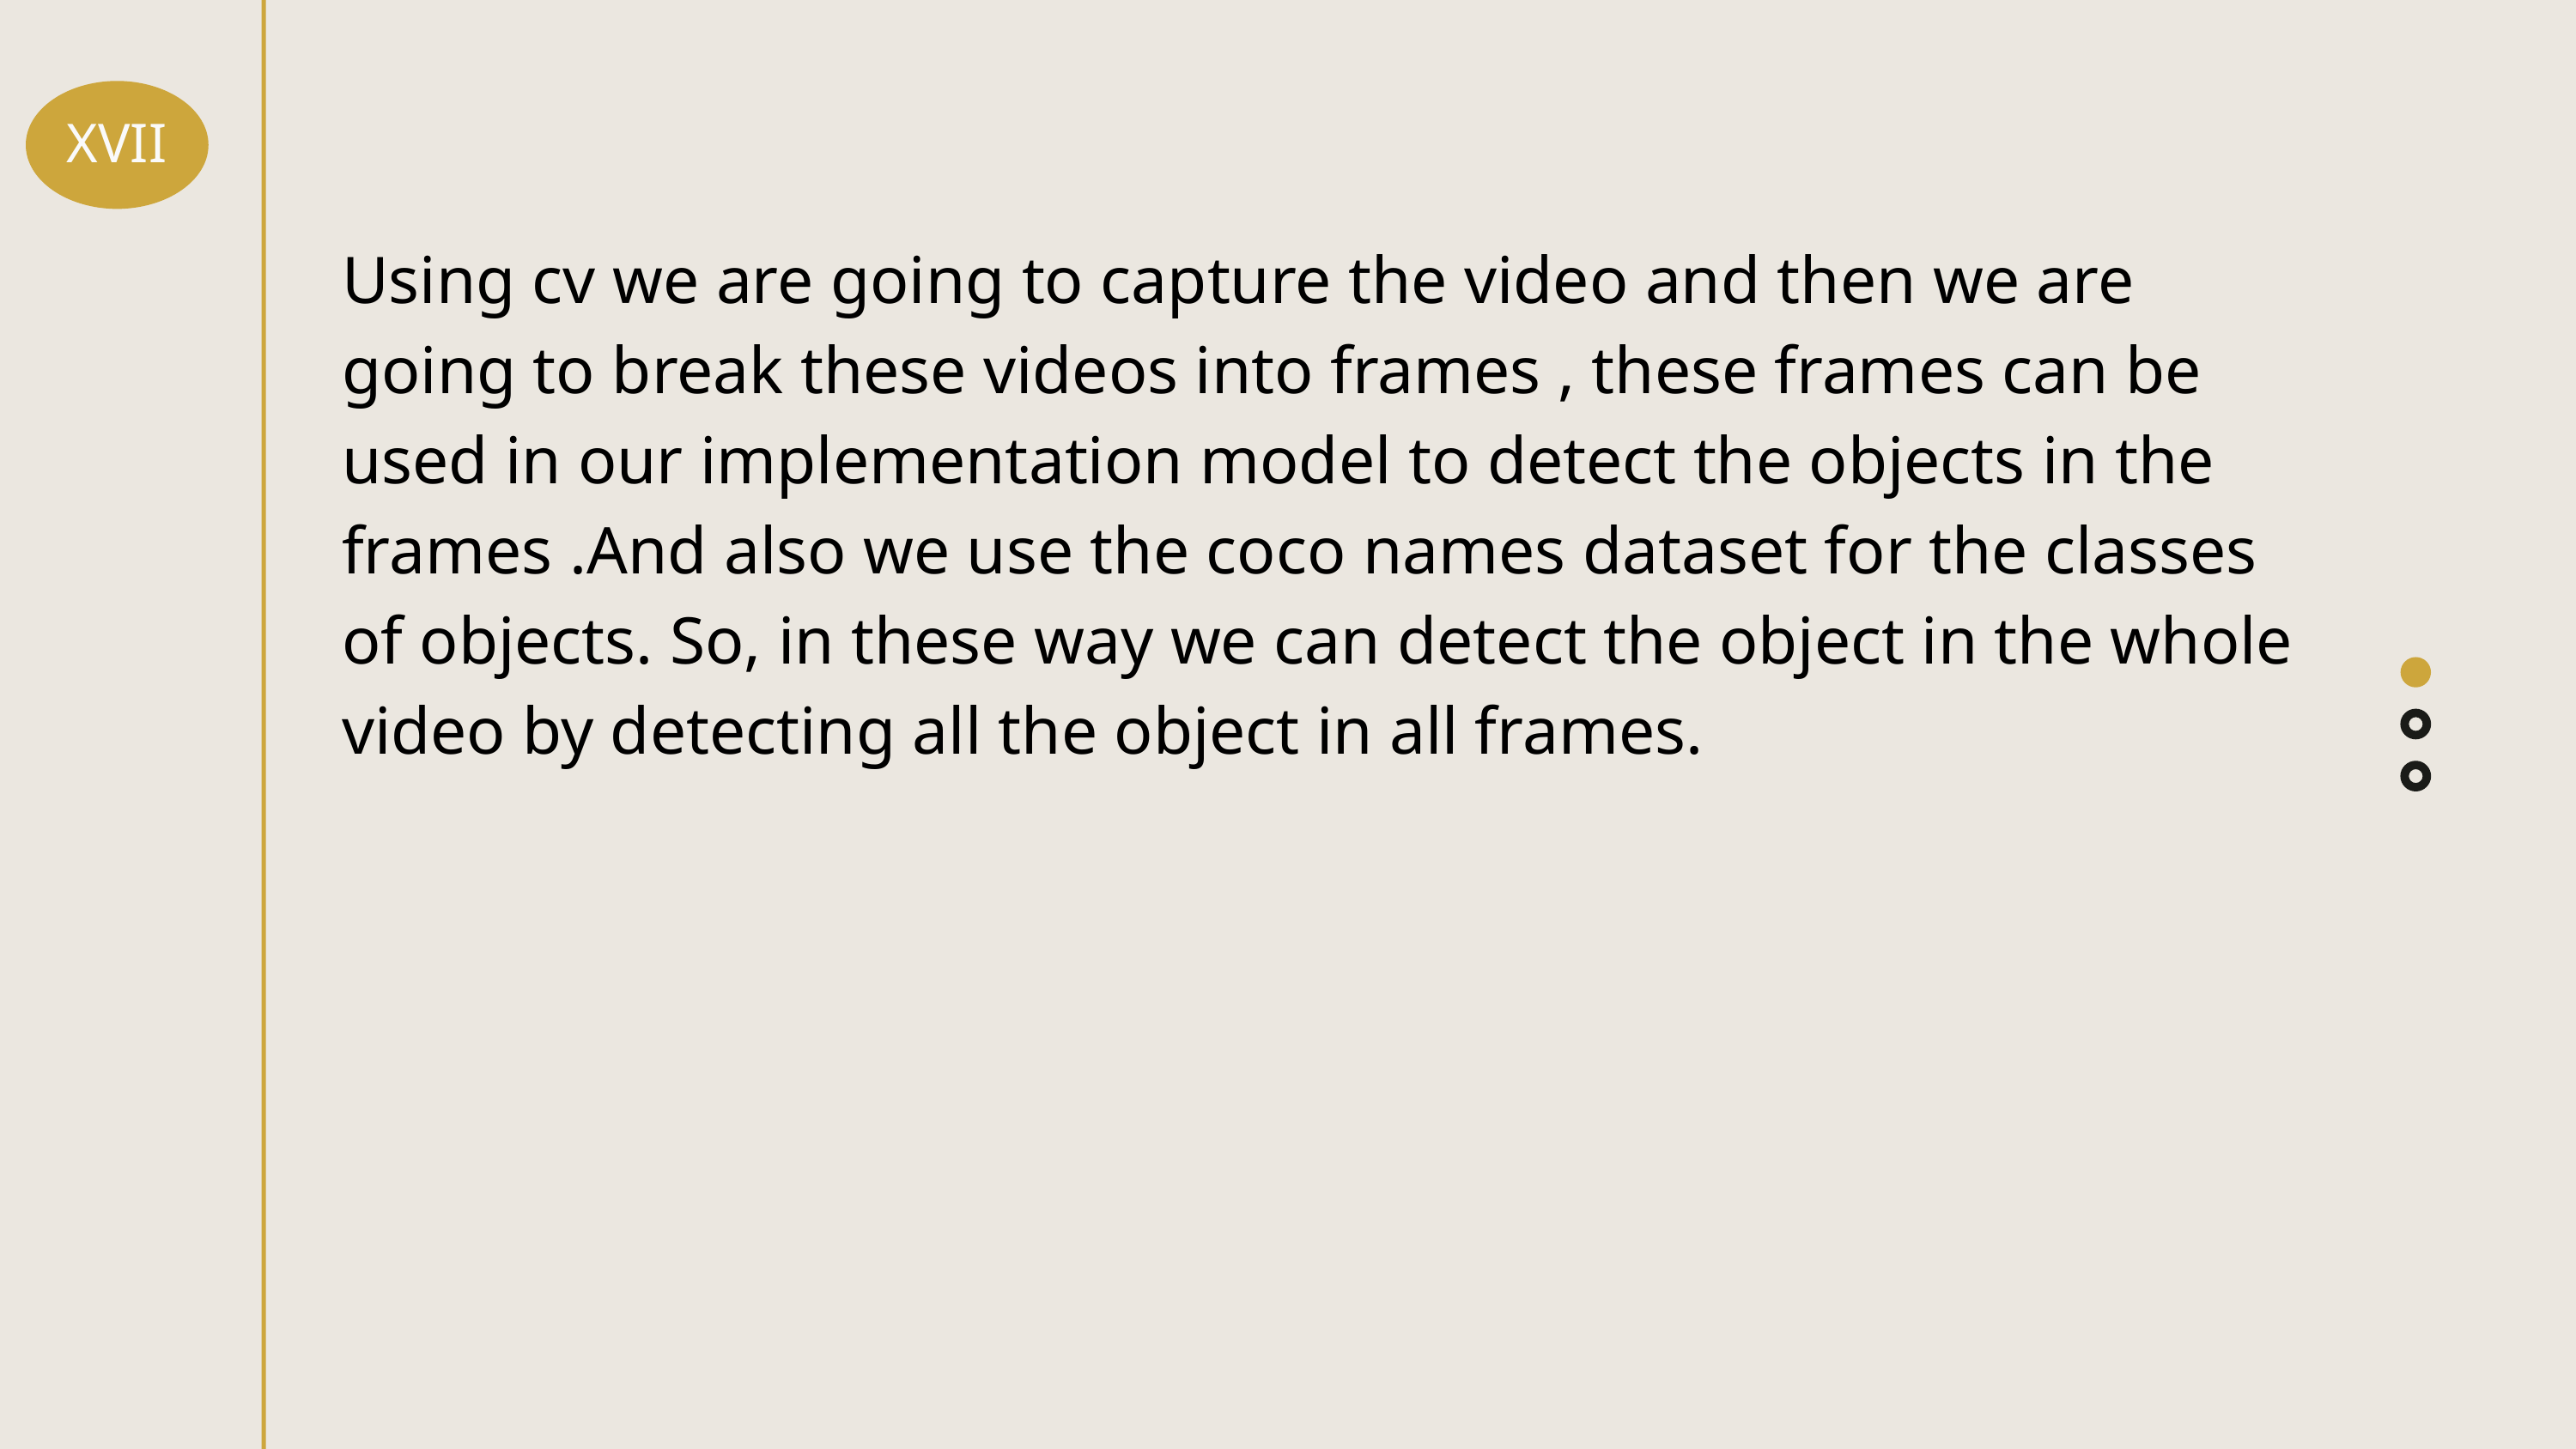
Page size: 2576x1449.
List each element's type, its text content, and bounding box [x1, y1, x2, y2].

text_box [2348, 708, 2483, 740]
text_box Using cv we are going to capture the video and then we are going to break these videos into frames , these frames can be used in our implementation model to detect the objects in the frames .And also we use the coco names dataset for the classes of objects. So, in these way we can detect the object in the whole video by detecting all the object in all frames. [342, 226, 2306, 947]
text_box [25, 80, 210, 209]
text_box [261, 0, 266, 1449]
